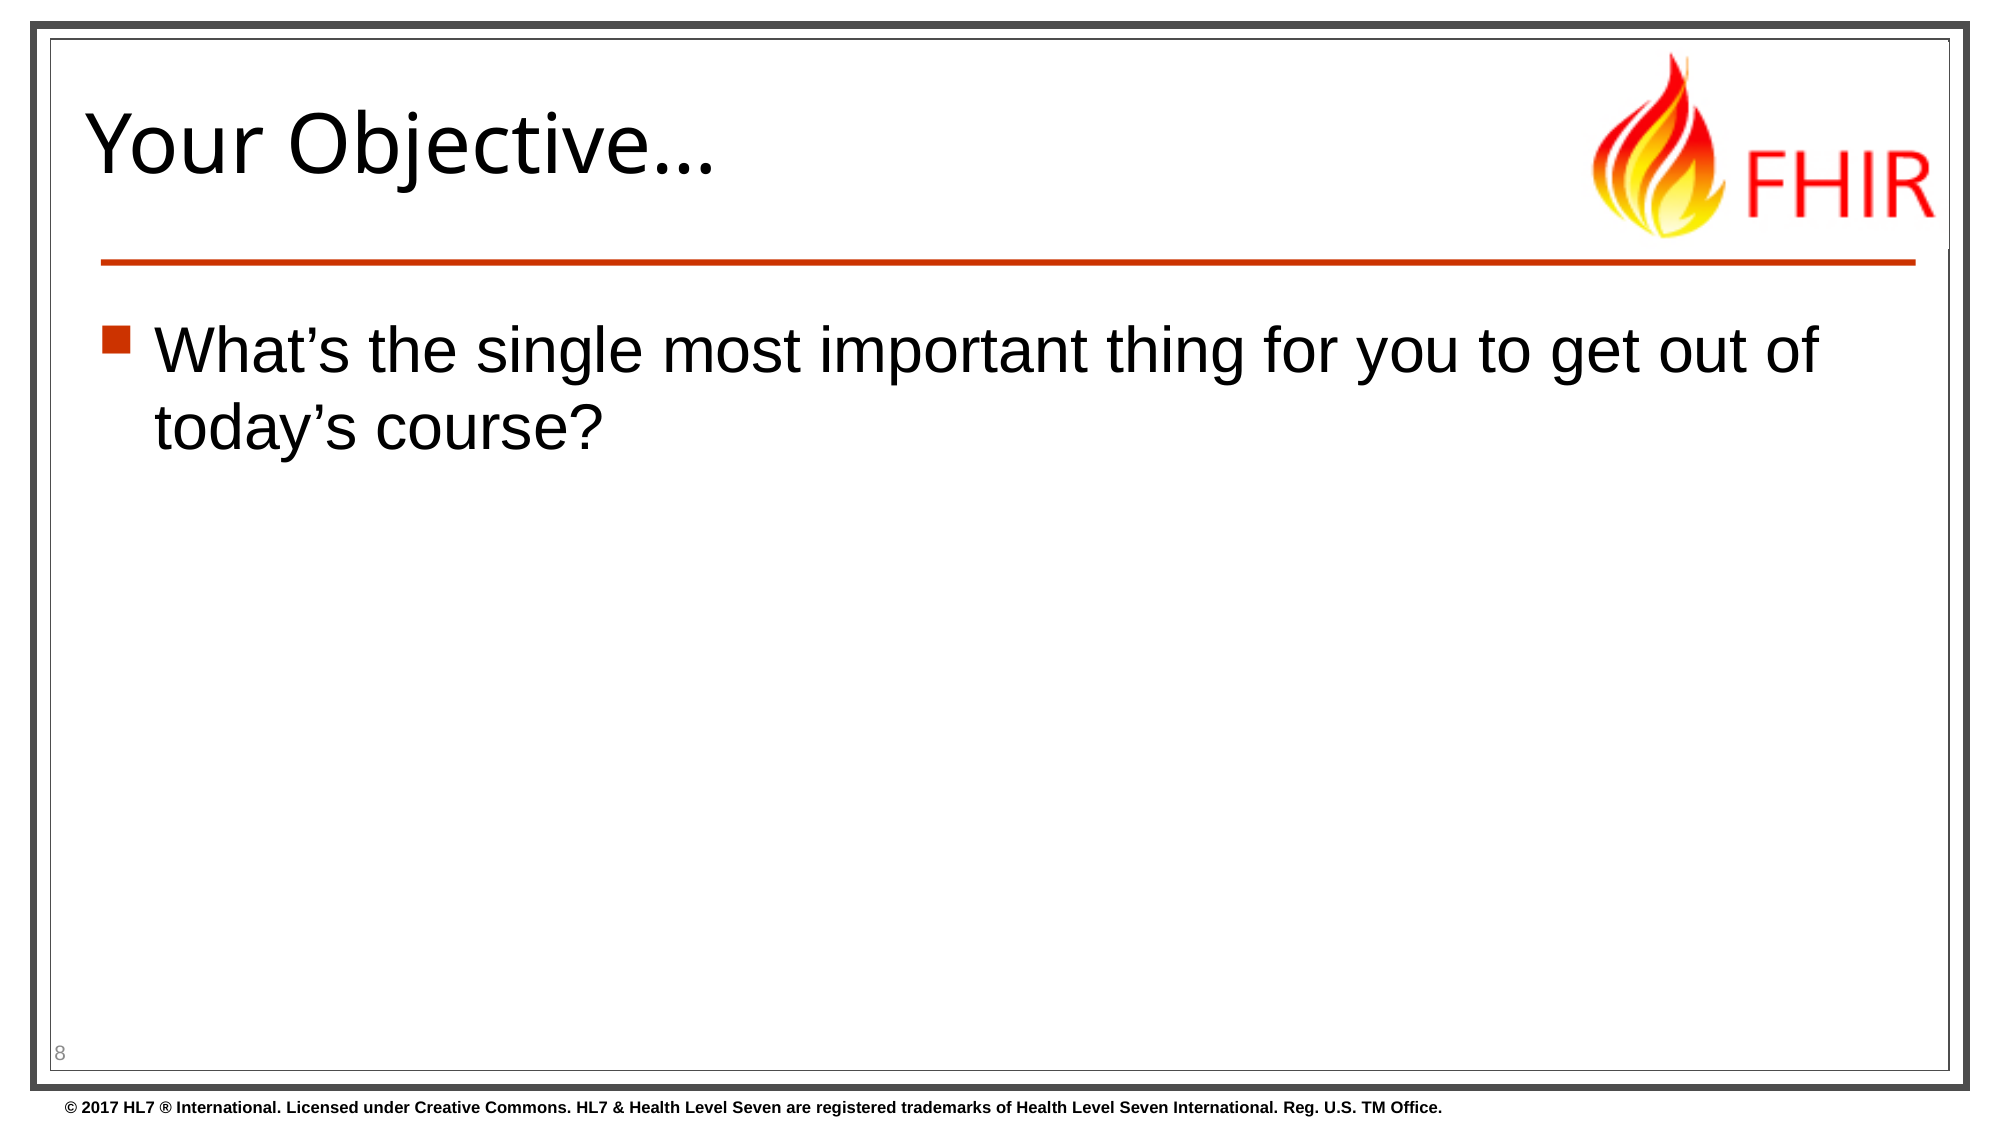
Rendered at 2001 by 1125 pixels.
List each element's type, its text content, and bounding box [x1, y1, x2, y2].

picture [1578, 42, 1949, 249]
list What’s the single most important thing for you to get out of today’s course? [83, 299, 1917, 1035]
slide_number 8 [39, 1034, 197, 1071]
title Your Objective… [70, 54, 1504, 244]
